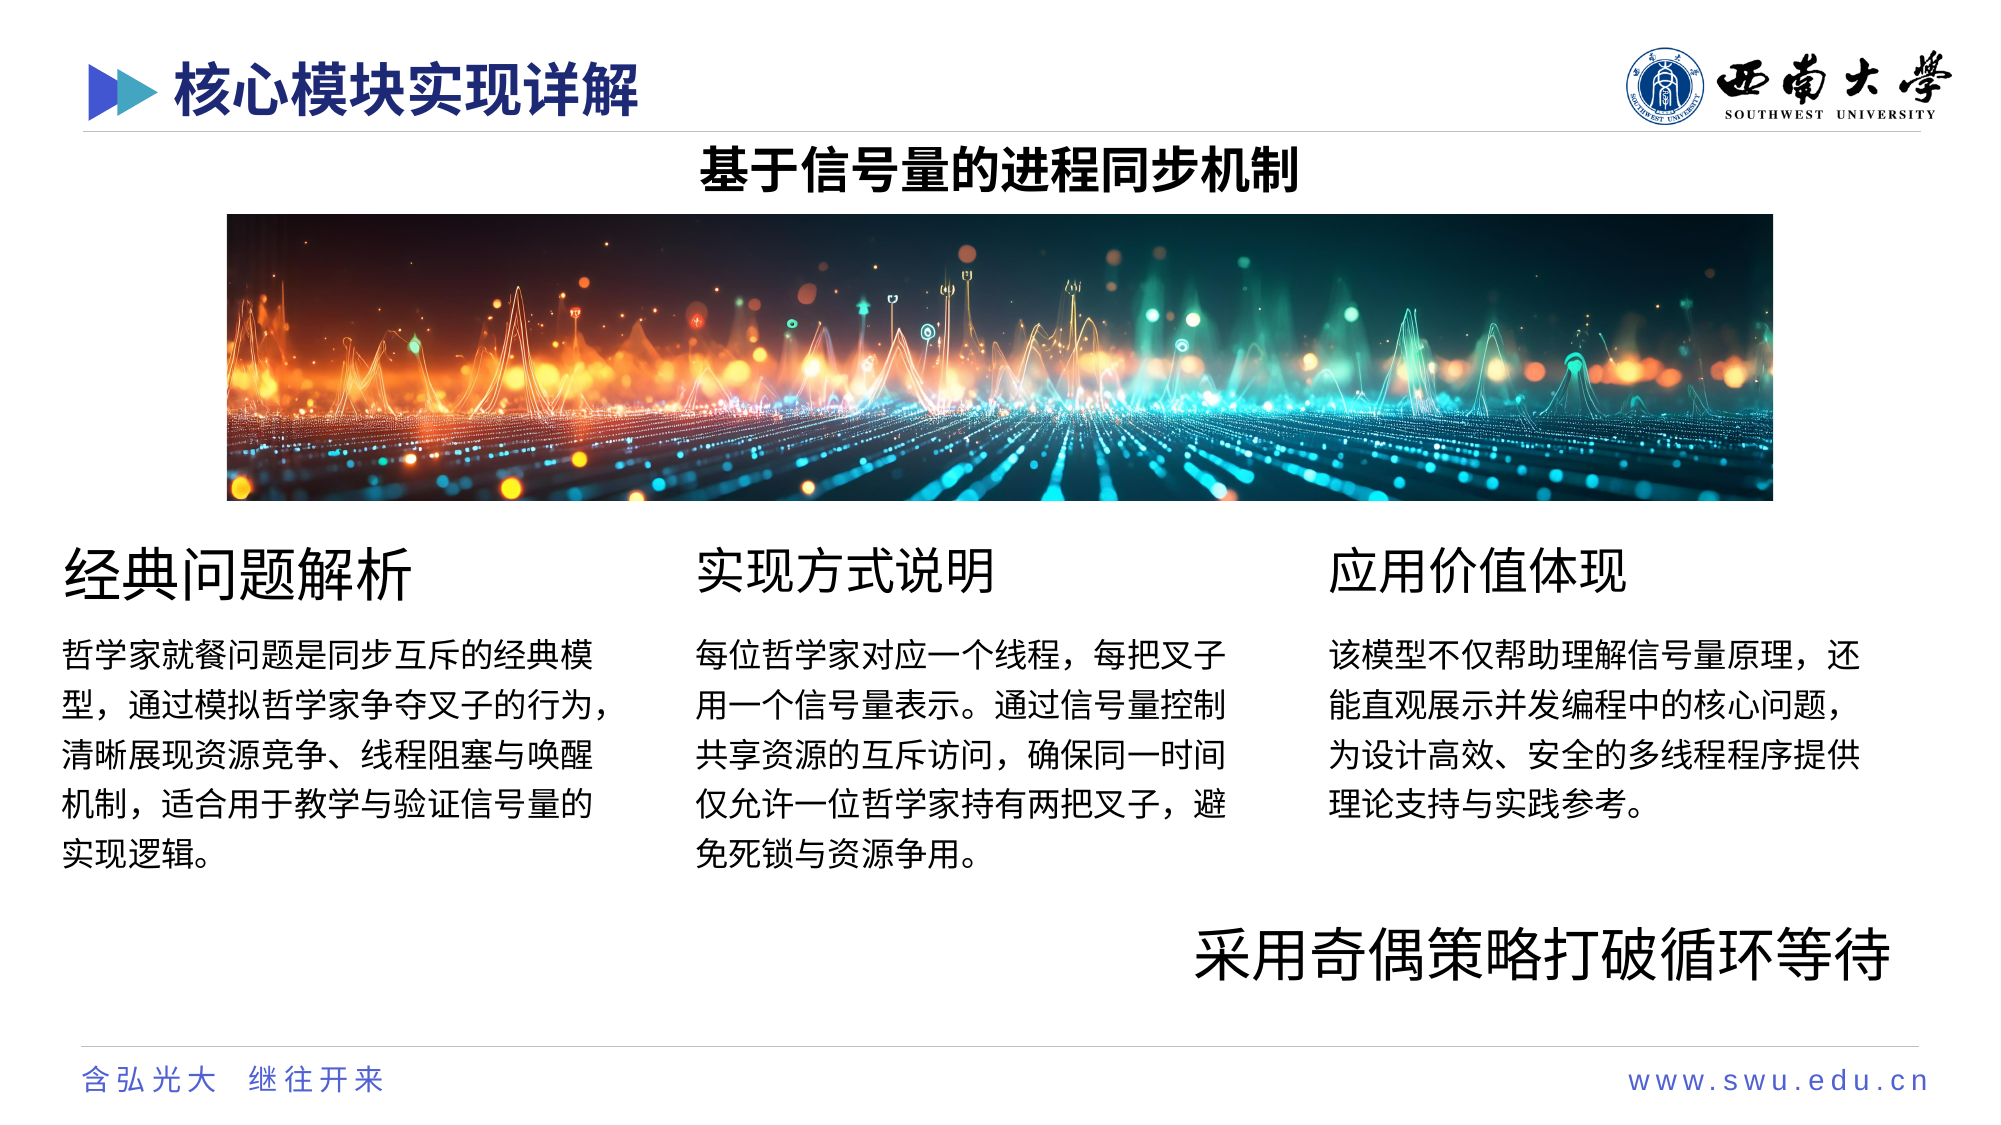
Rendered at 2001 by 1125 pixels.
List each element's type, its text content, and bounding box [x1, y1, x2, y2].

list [226, 214, 1774, 501]
picture [1558, 0, 2001, 195]
text_box 应用价值体现 [1328, 532, 1862, 600]
list 经典问题解析 [48, 538, 512, 618]
text_box 该模型不仅帮助理解信号量原理，还能直观展示并发编程中的核心问题，为设计高效、安全的多线程程序提供理论支持与实践参考。 [1328, 624, 1862, 875]
text_box 实现方式说明 [695, 532, 1229, 600]
text_box 哲学家就餐问题是同步互斥的经典模型，通过模拟哲学家争夺叉子的行为，清晰展现资源竞争、线程阻塞与唤醒机制，适合用于教学与验证信号量的实现逻辑。 [61, 624, 595, 875]
text_box 采用奇偶策略打破循环等待 [1178, 910, 1937, 996]
title 核心模块实现详解 [173, 53, 1469, 132]
text_box 每位哲学家对应一个线程，每把叉子用一个信号量表示。通过信号量控制共享资源的互斥访问，确保同一时间仅允许一位哲学家持有两把叉子，避免死锁与资源争用。 [695, 624, 1229, 875]
text_box 基于信号量的进程同步机制 [652, 131, 1348, 207]
